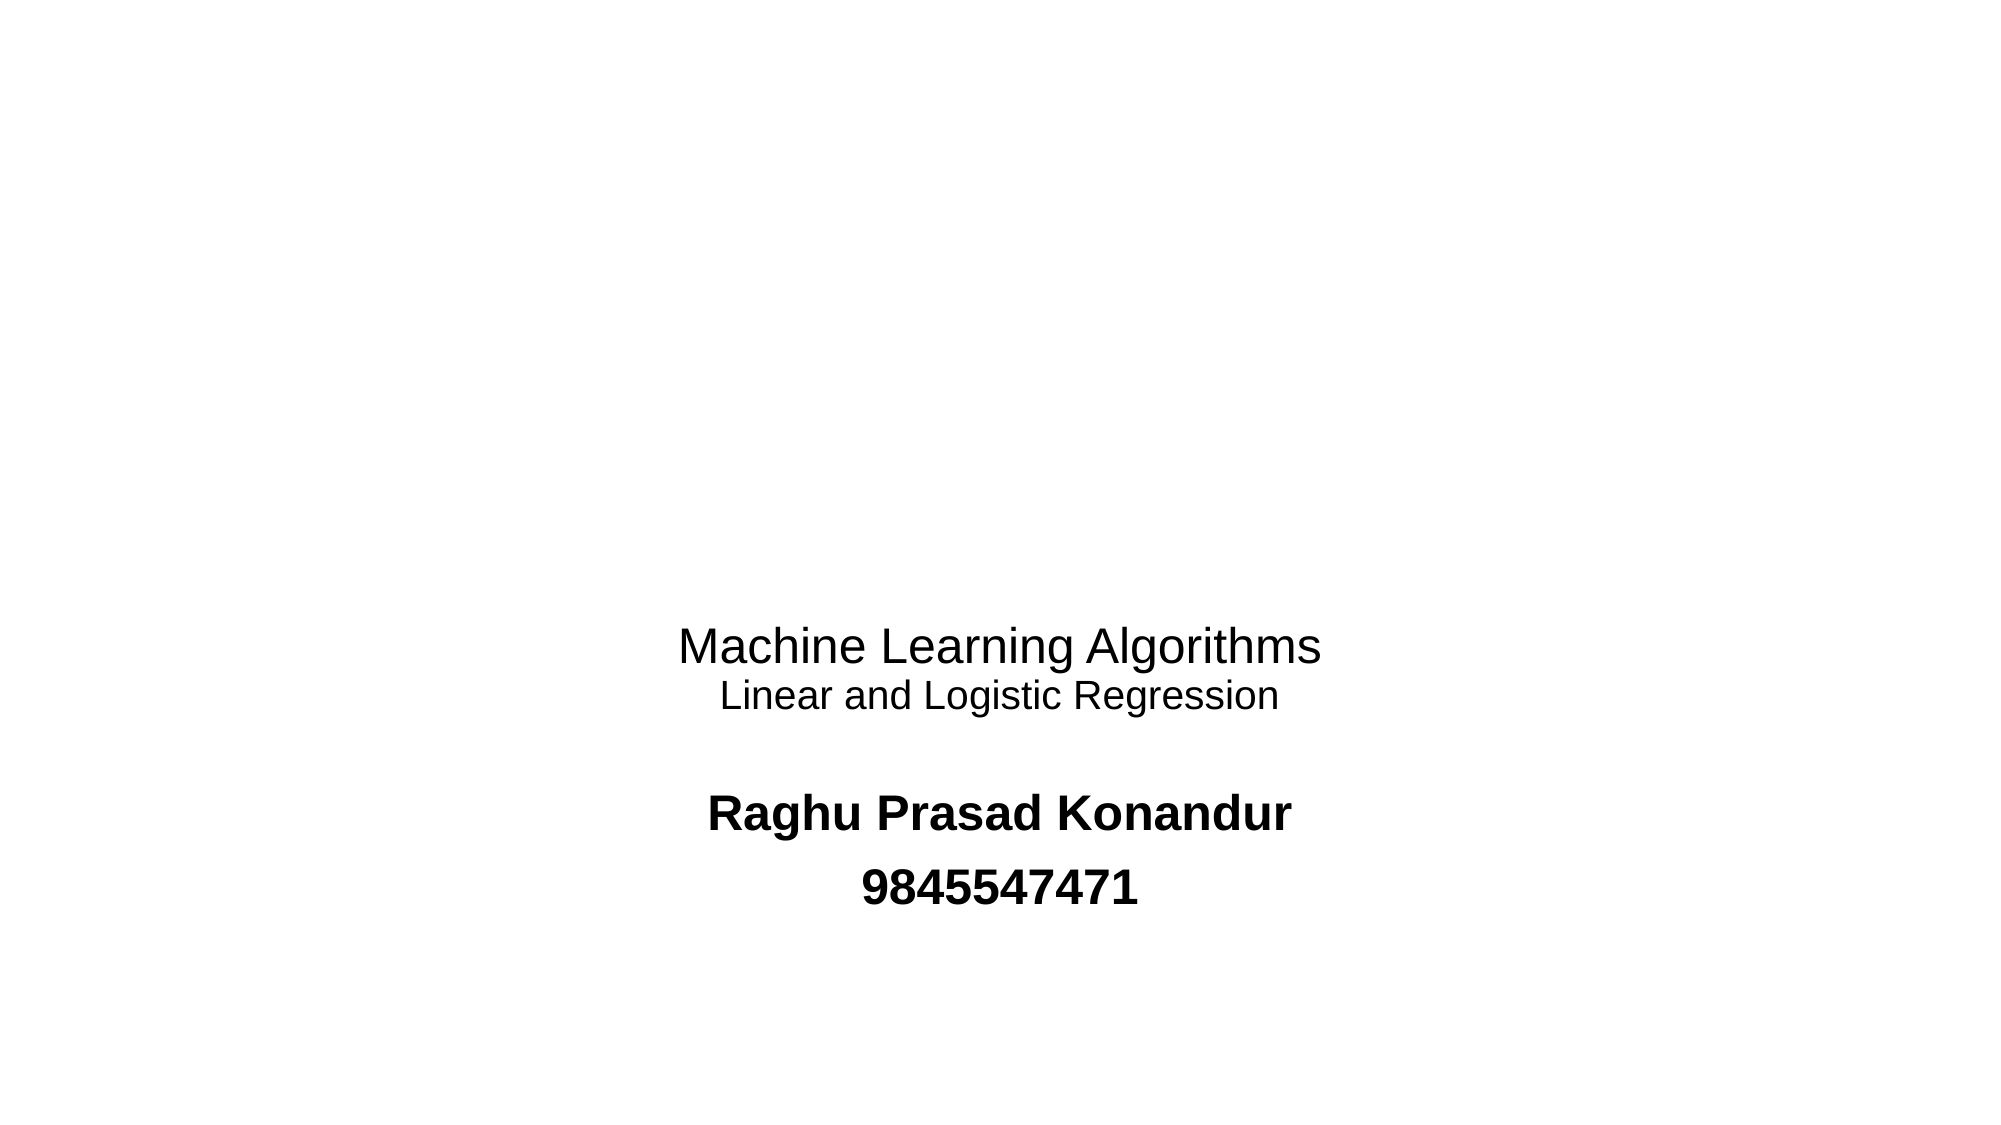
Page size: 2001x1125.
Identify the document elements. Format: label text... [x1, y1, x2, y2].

title Machine Learning Algorithms Linear and Logistic Regression [249, 447, 1750, 779]
subtitle Raghu Prasad Konandur 9845547471 [249, 779, 1750, 1051]
